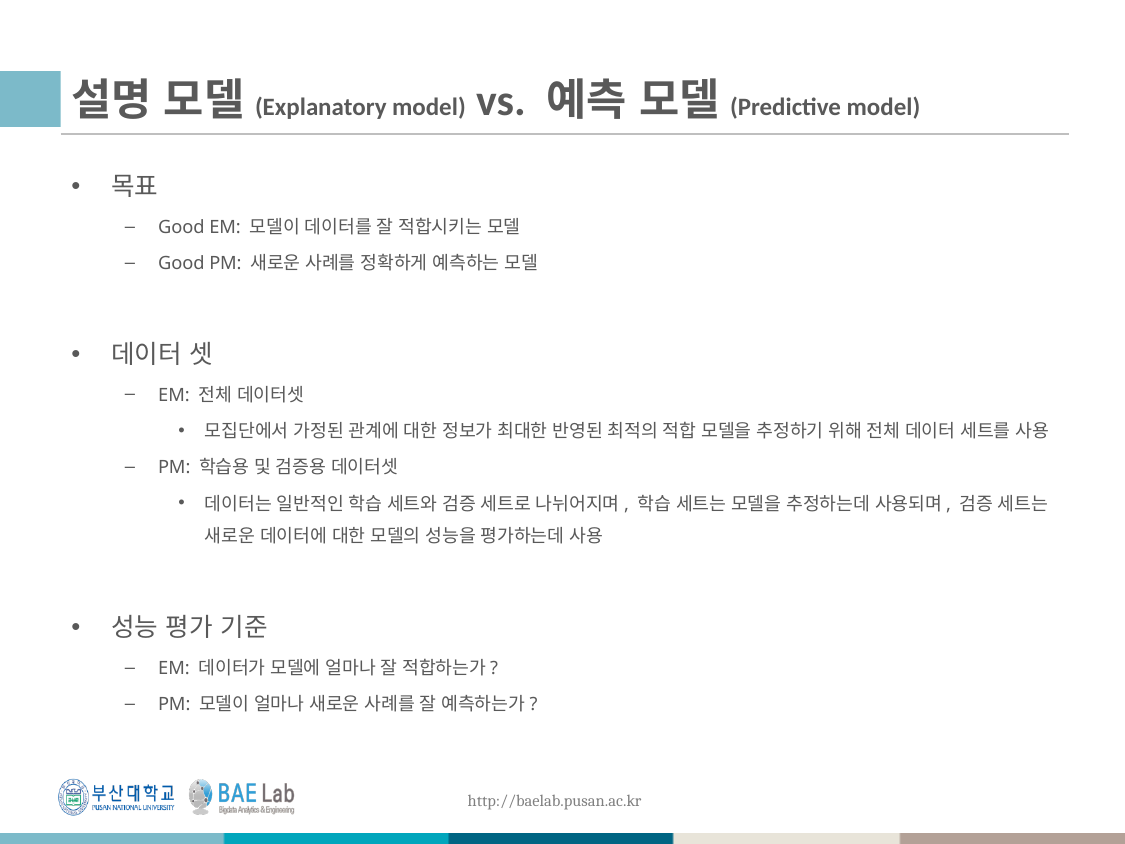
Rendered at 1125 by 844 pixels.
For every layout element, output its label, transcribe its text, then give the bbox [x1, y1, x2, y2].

picture [673, 833, 1125, 844]
picture [55, 775, 175, 819]
picture [0, 833, 448, 844]
picture [186, 776, 300, 816]
title 설명 모델(Explanatory model) vs. 예측 모델(Predictive model) [56, 71, 1069, 125]
list 목표 Good EM: 모델이 데이터를 잘 적합시키는 모델 Good PM: 새로운 사례를 정확하게 예측하는 모델 데이터 셋 EM: 전체 데이터셋 모집단에서 가정된 관계에 대한 정보가 최대한 반영된 최적의 적합 모델을 추정하기 위해 전체 데이터 세트를 사용 PM: 학습용 및 검증용 데이터셋 데이터는 일반적인 학습 세트와 검증 세트로 나뉘어지며, 학습 세트는 모델을 추정하는데 사용되며, 검증 세트는 새로운 데이터에 대한 모델의 성능을 평가하는데 사용 성능 평가 기준 EM: 데이터가 모델에 얼마나 잘 적합하는가? PM: 모델이 얼마나 새로운 사례를 잘 예측하는가? [56, 146, 1069, 754]
